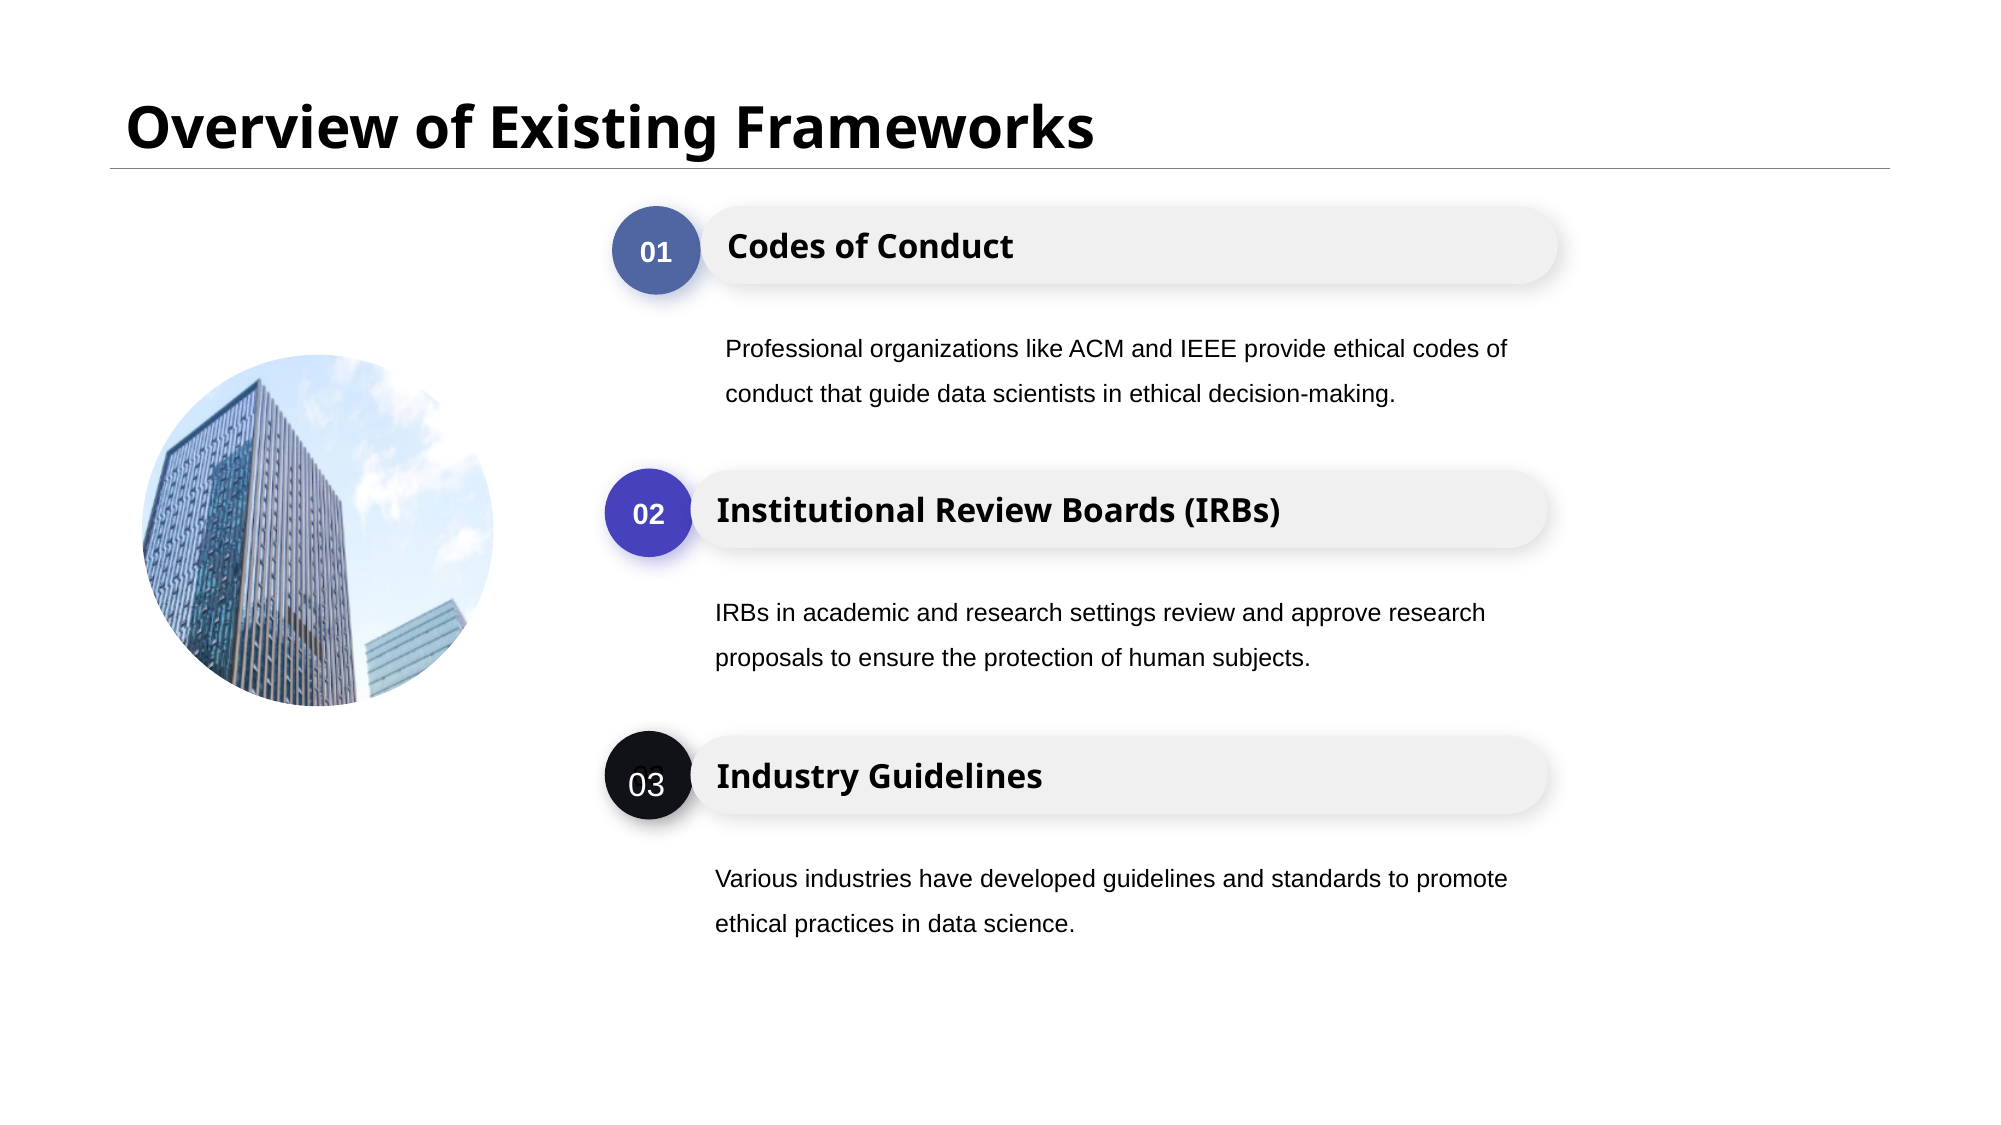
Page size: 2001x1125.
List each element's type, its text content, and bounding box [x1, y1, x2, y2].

text_box Professional organizations like ACM and IEEE provide ethical codes of conduct that guide data scientists in ethical decision-making. [710, 310, 1568, 415]
text_box 03 [604, 749, 613, 801]
text_box Codes of Conduct [700, 206, 1558, 285]
text_box [141, 354, 494, 707]
text_box Industry Guidelines [691, 735, 1548, 814]
text_box Institutional Review Boards (IRBs) [690, 470, 1548, 549]
text_box 02 [604, 468, 691, 558]
text_box 03 [613, 735, 691, 811]
title Overview of Existing Frameworks [109, 0, 1890, 169]
text_box IRBs in academic and research settings review and approve research proposals to ensure the protection of human subjects. [700, 574, 1558, 679]
text_box 03 [630, 730, 668, 735]
text_box 01 [612, 206, 700, 295]
text_box 03 [622, 811, 676, 820]
text_box Various industries have developed guidelines and standards to promote ethical practices in data science. [700, 839, 1558, 945]
